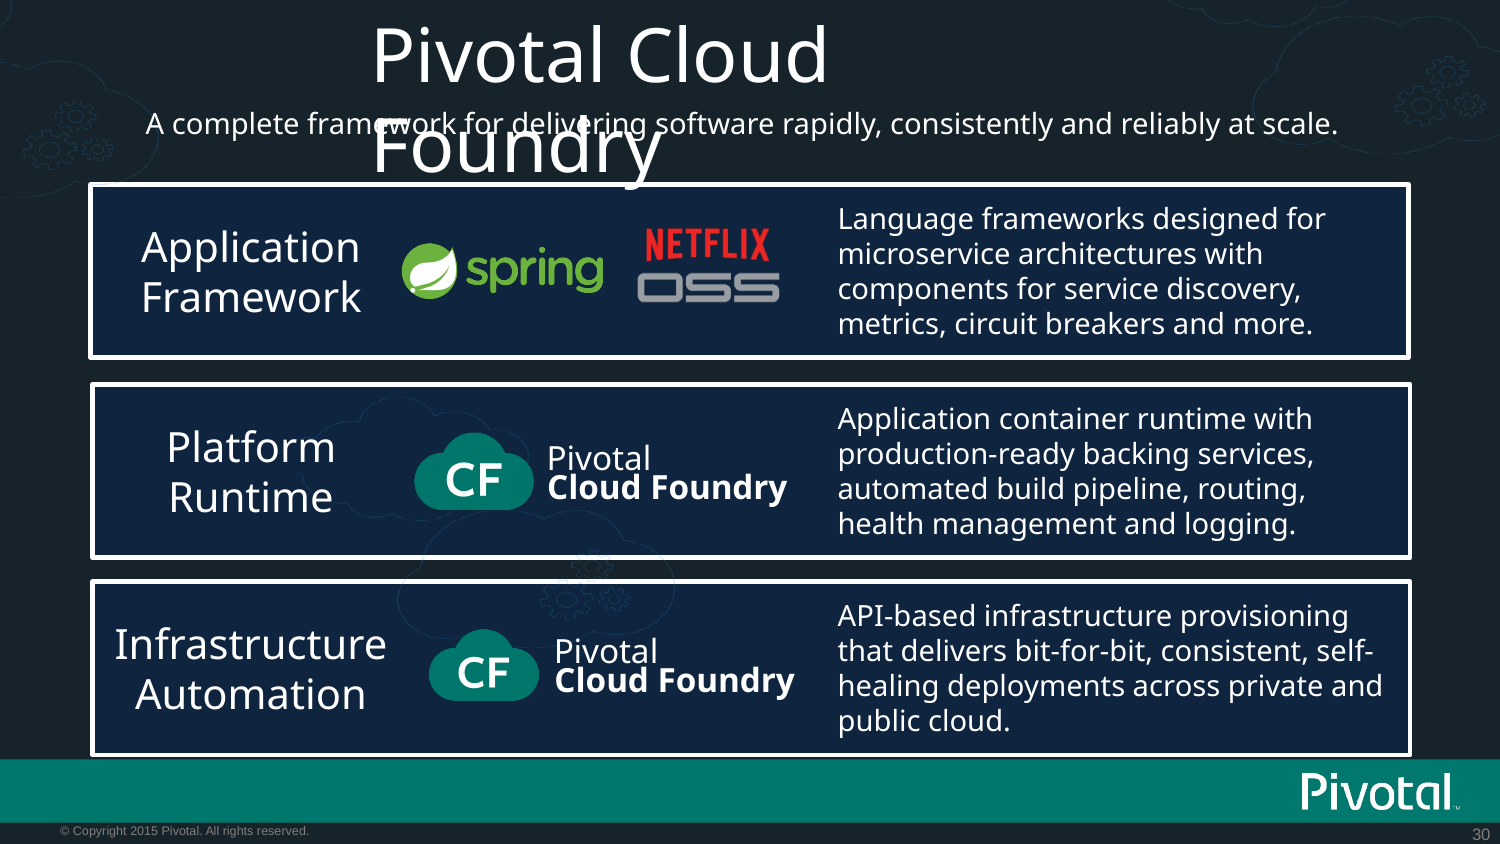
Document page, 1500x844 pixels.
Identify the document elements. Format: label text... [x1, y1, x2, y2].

text_box Language frameworks designed for microservice architectures with components for service discovery, metrics, circuit breakers and more. [822, 192, 1402, 350]
text_box A complete framework for delivering software rapidly, consistently and reliably at scale. [254, 97, 1145, 149]
picture [399, 241, 460, 301]
text_box Application container runtime with production-ready backing services, automated build pipeline, routing, health management and logging. [822, 392, 1402, 550]
picture [1302, 773, 1460, 810]
text_box [763, 384, 1411, 558]
picture [463, 245, 606, 296]
text_box [92, 384, 297, 558]
text_box Infrastructure Automation [81, 610, 421, 727]
text_box Platform Runtime [119, 413, 291, 530]
picture [0, 0, 250, 202]
text_box Pivotal Cloud Foundry [355, 0, 1145, 106]
picture [296, 385, 766, 706]
text_box API-based infrastructure provisioning that delivers bit-for-bit, consistent, self-healing deployments across private and public cloud. [822, 589, 1400, 747]
text_box [92, 581, 1411, 755]
text_box Application Framework [108, 213, 394, 330]
text_box Cloud Foundry [770, 458, 806, 515]
picture [1151, 0, 1500, 158]
picture [632, 216, 781, 318]
text_box Pivotal [547, 660, 712, 678]
text_box [90, 184, 1409, 358]
text_box Cloud Foundry [547, 651, 813, 708]
